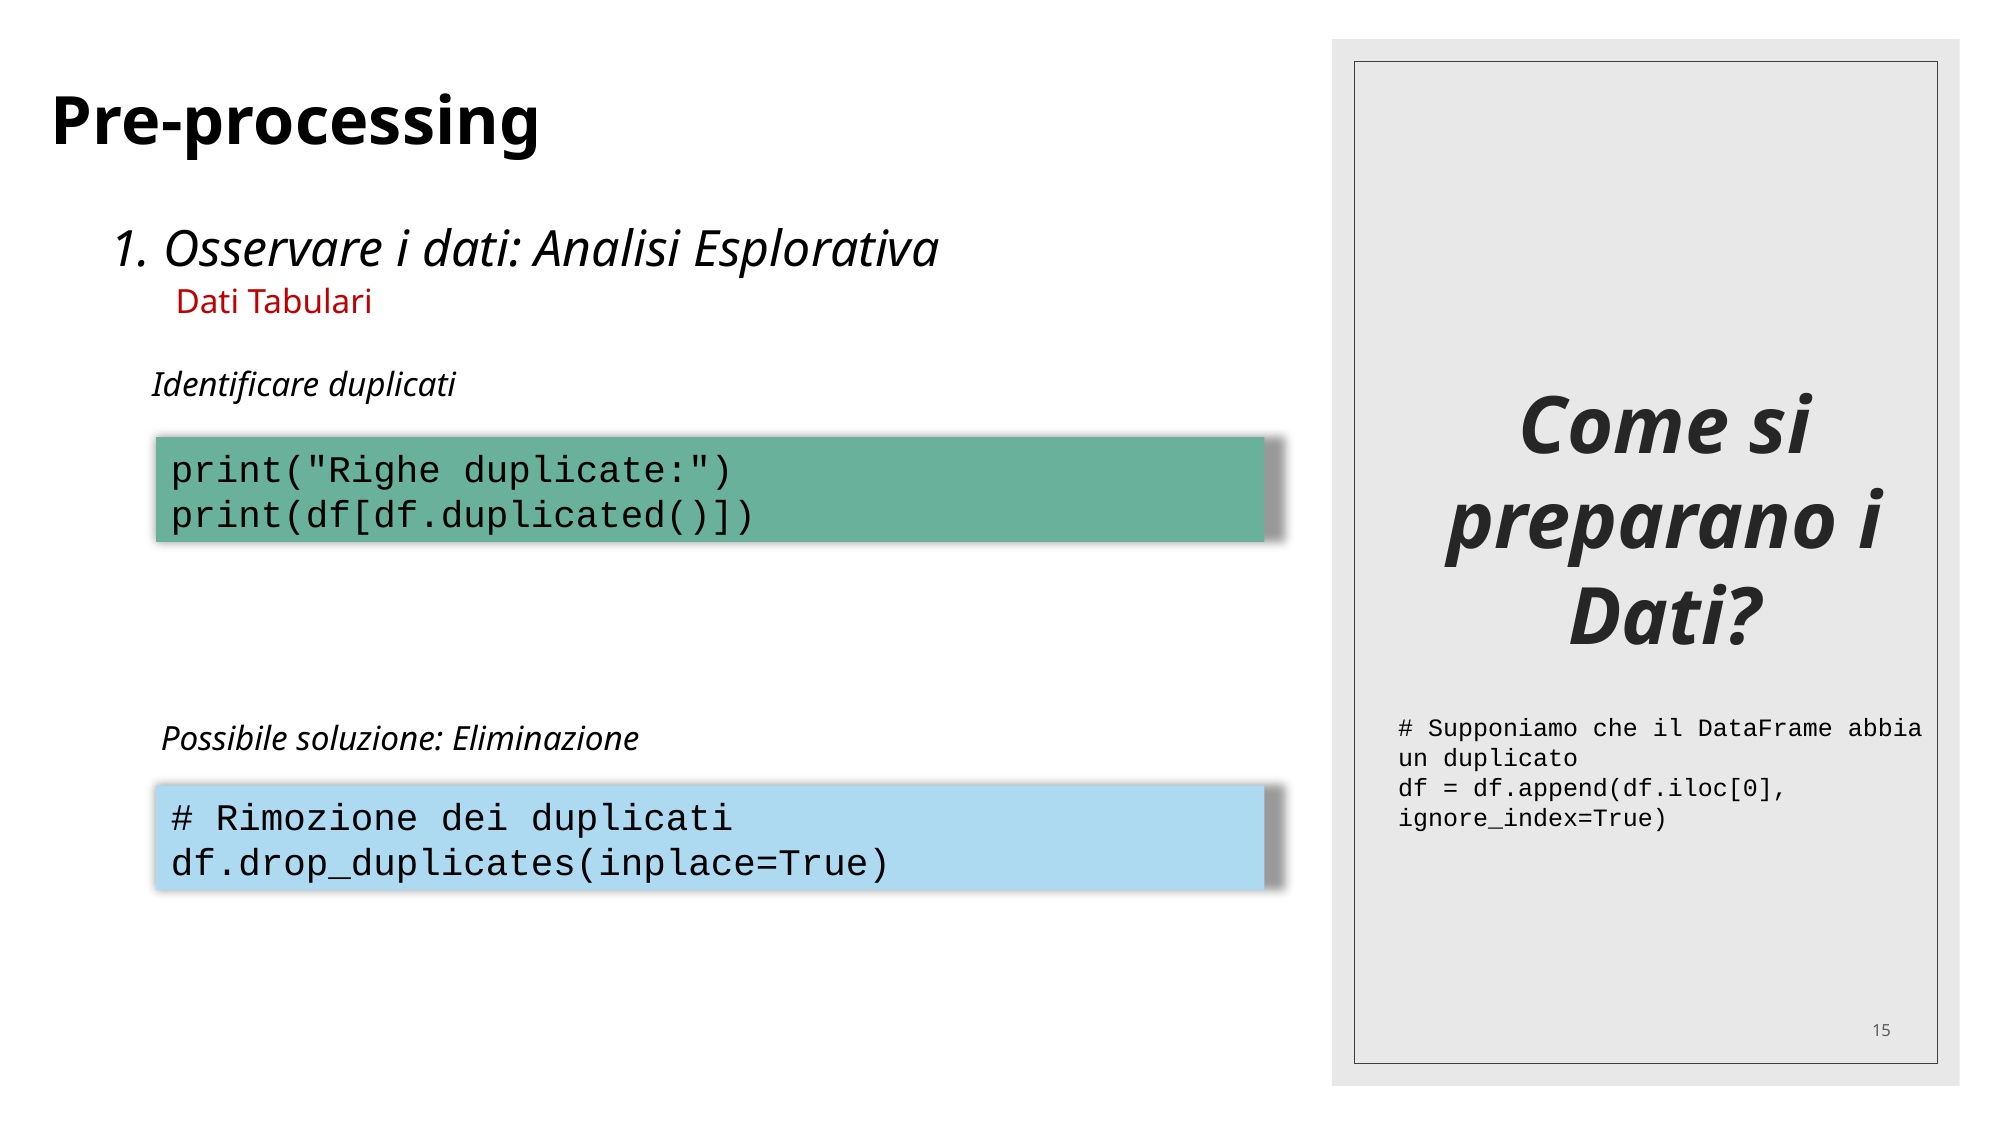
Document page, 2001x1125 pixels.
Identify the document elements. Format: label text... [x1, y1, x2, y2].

text_box Identificare duplicati [137, 291, 1165, 411]
text_box print("Righe duplicate:") print(df[df.duplicated()]) [156, 437, 1265, 542]
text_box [137, 644, 1265, 892]
title Come si preparano i Dati? [1405, 66, 1925, 704]
text_box Pre-processing [27, 66, 566, 165]
text_box 1. Osservare i dati: Analisi Esplorativa [95, 164, 1124, 285]
slide_number 15 [1705, 990, 1907, 1050]
title Come si preparano i Dati? [1405, 839, 1925, 1064]
text_box # Supponiamo che il DataFrame abbia un duplicato df = df.append(df.iloc[0], ignore_index=True) [1383, 704, 1940, 839]
text_box Dati Tabulari [160, 272, 432, 328]
